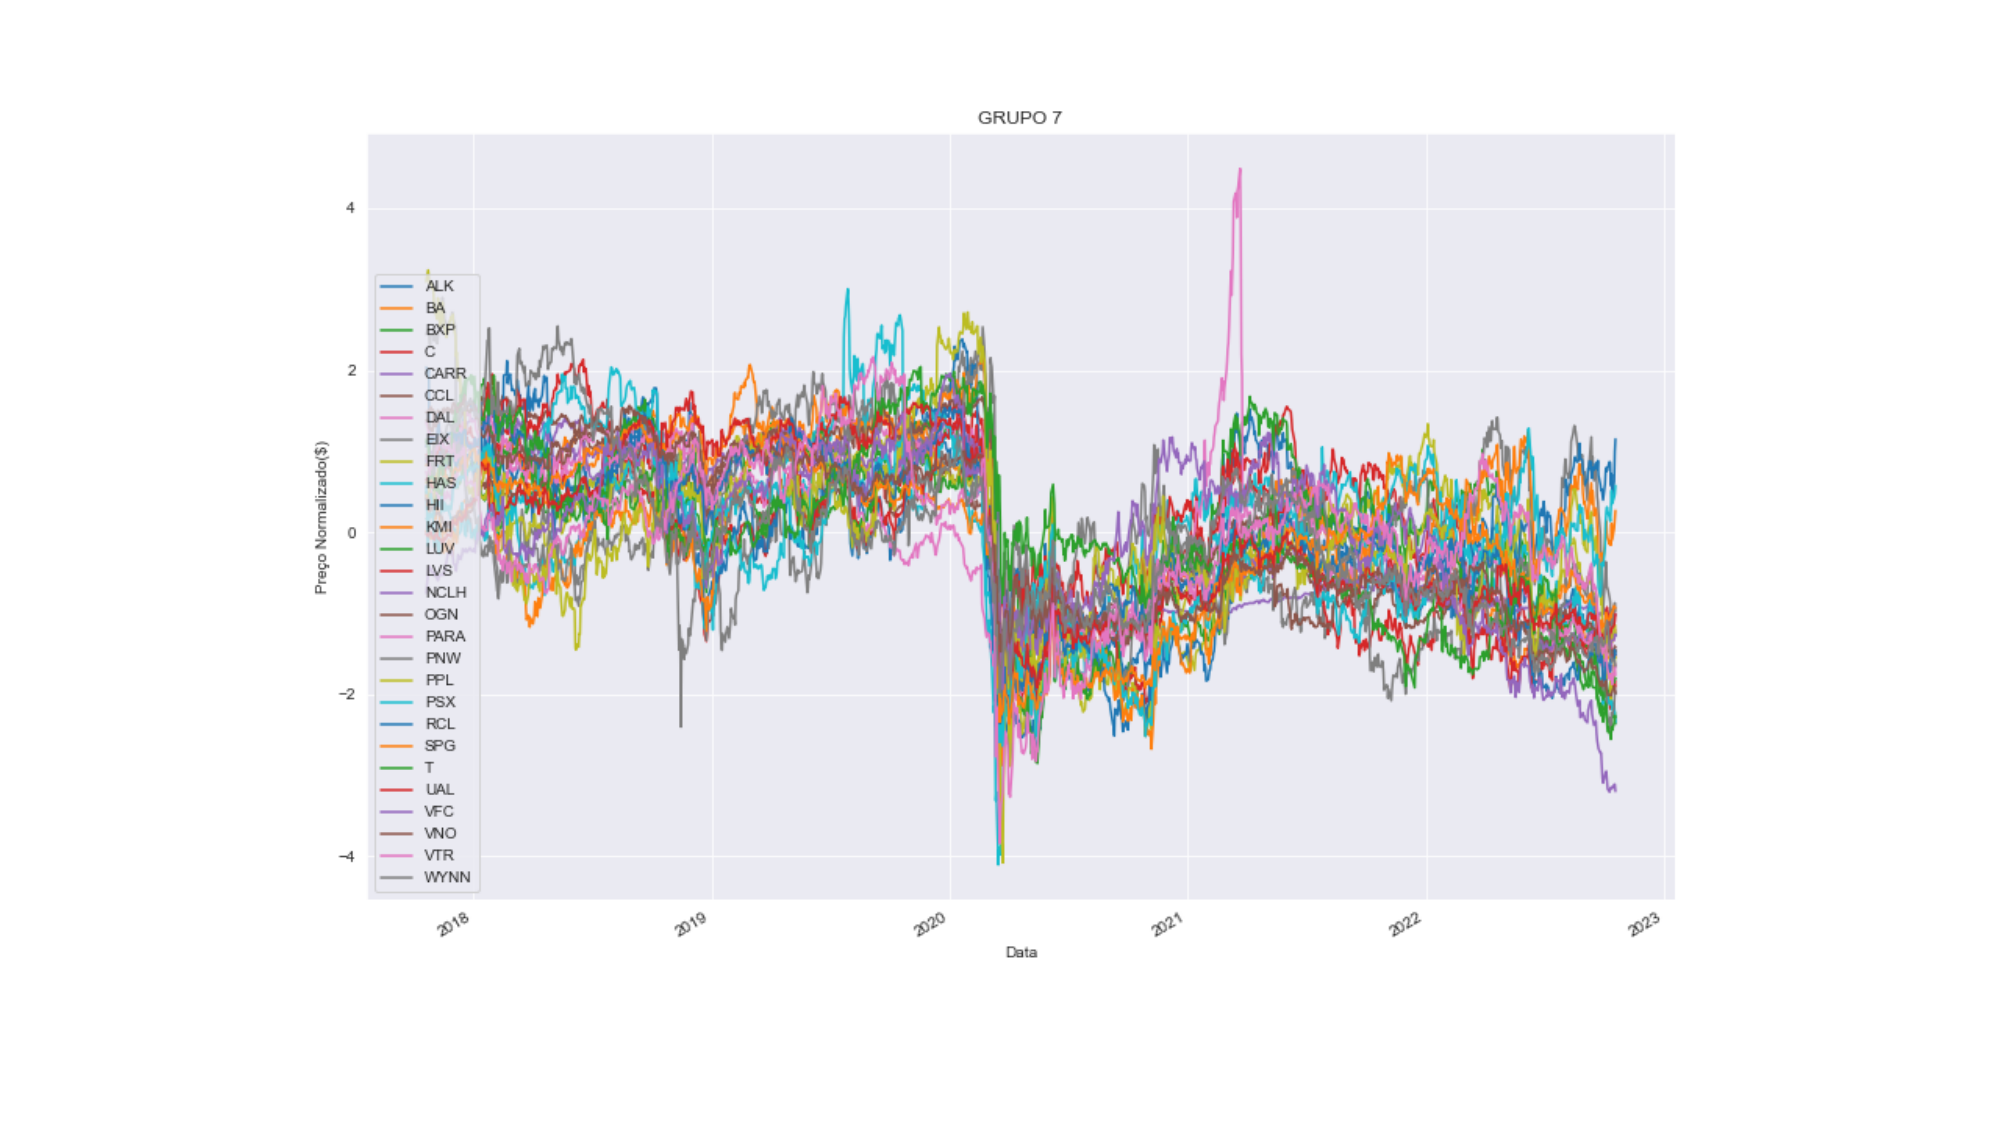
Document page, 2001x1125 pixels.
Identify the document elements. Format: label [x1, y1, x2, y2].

picture [156, 0, 1844, 1125]
